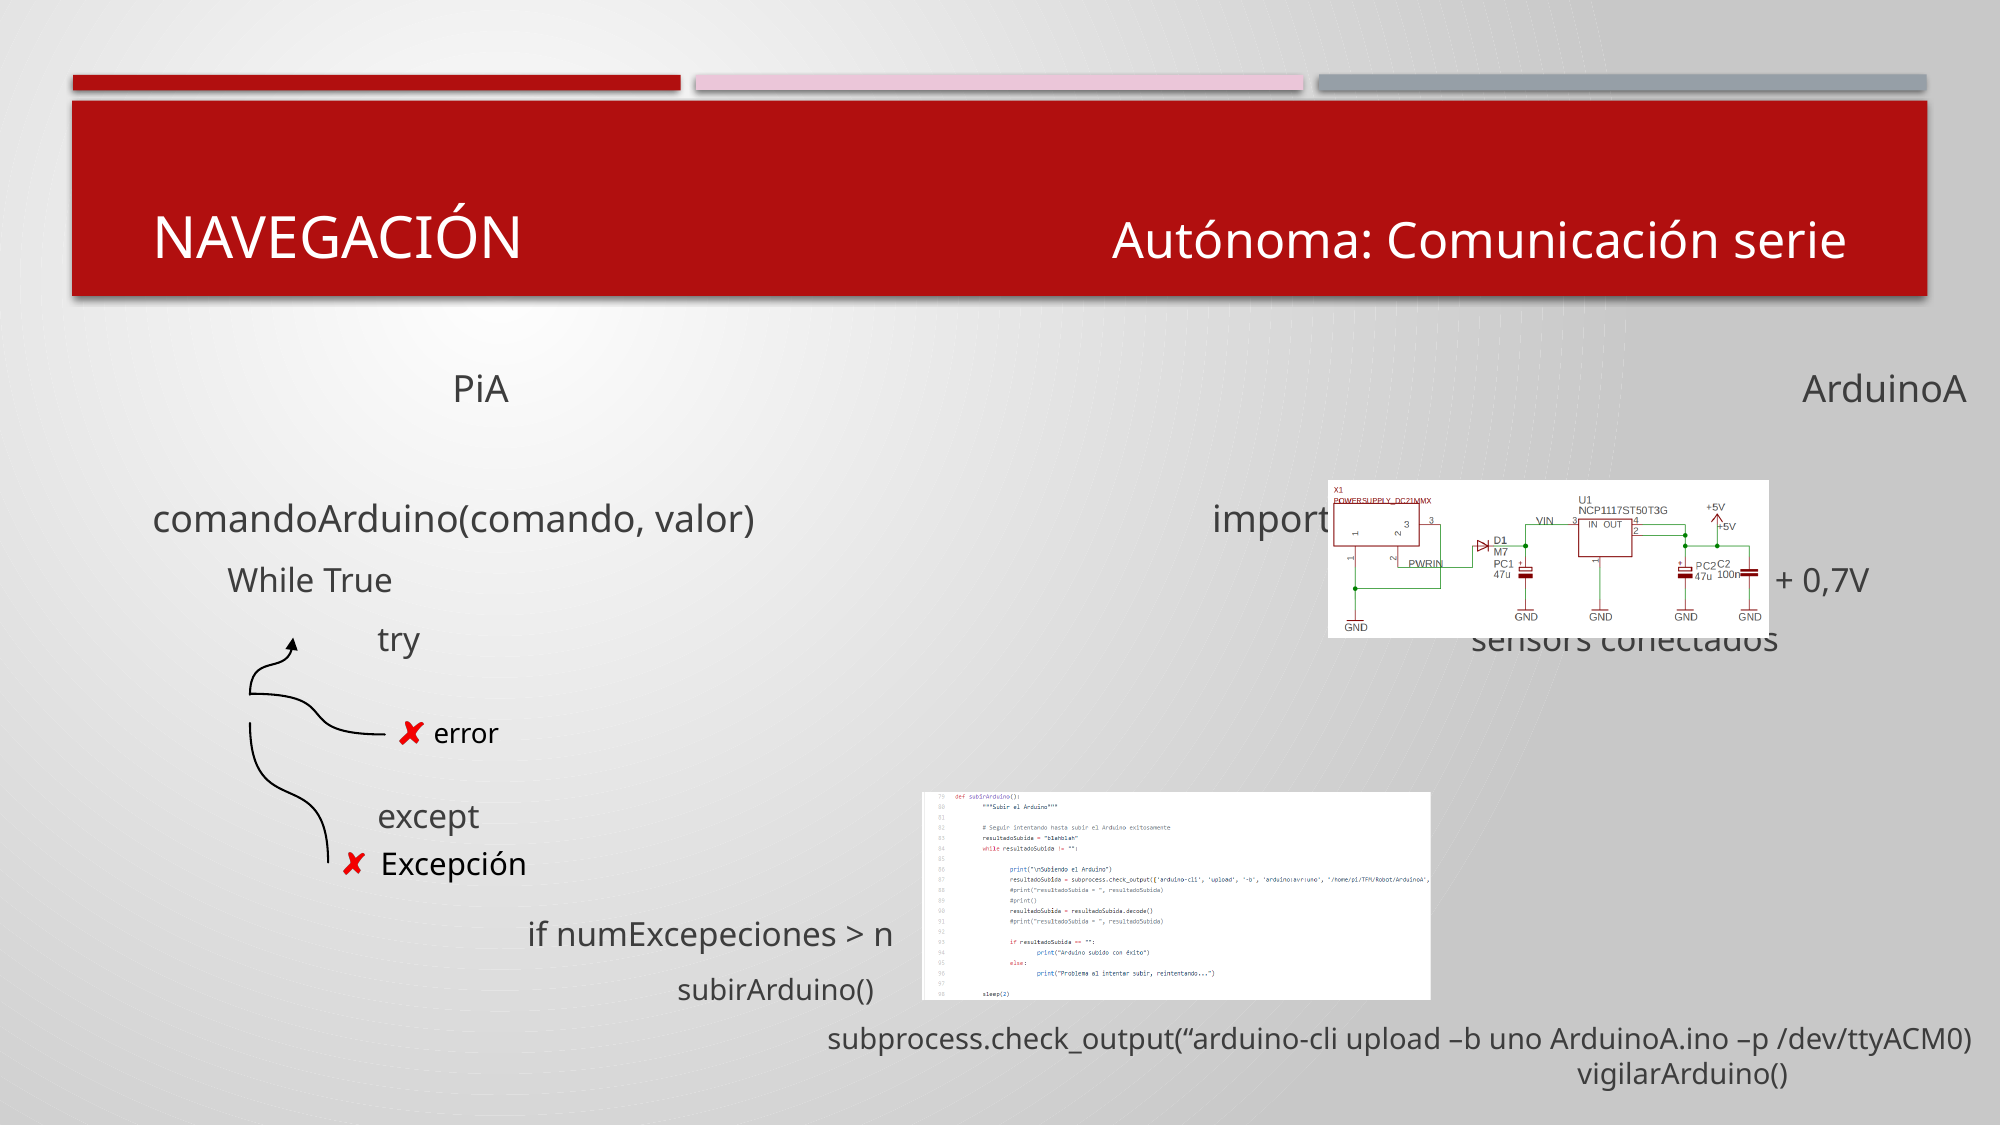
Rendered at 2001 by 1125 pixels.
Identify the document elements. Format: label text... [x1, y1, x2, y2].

picture [921, 792, 1431, 1001]
picture [1327, 479, 1770, 639]
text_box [242, 644, 301, 689]
text_box Autónoma: Comunicación serie [882, 59, 1863, 278]
list PiA ArduinoA comandoArduino(comando, valor) importante! While True fuente propia > 6,2 + 0,7V try sensors conectados except if numExcepeciones > n subirArduino() subprocess.check_output(“arduino-cli upload –b uno ArduinoA.ino –p /dev/ttyACM0) vigilarArduino() [137, 299, 2000, 1125]
picture [399, 721, 424, 745]
picture [343, 852, 365, 875]
text_box Excepción [328, 841, 579, 895]
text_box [218, 753, 360, 833]
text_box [249, 693, 386, 735]
title Navegación [137, 59, 882, 278]
text_box error [384, 712, 579, 757]
